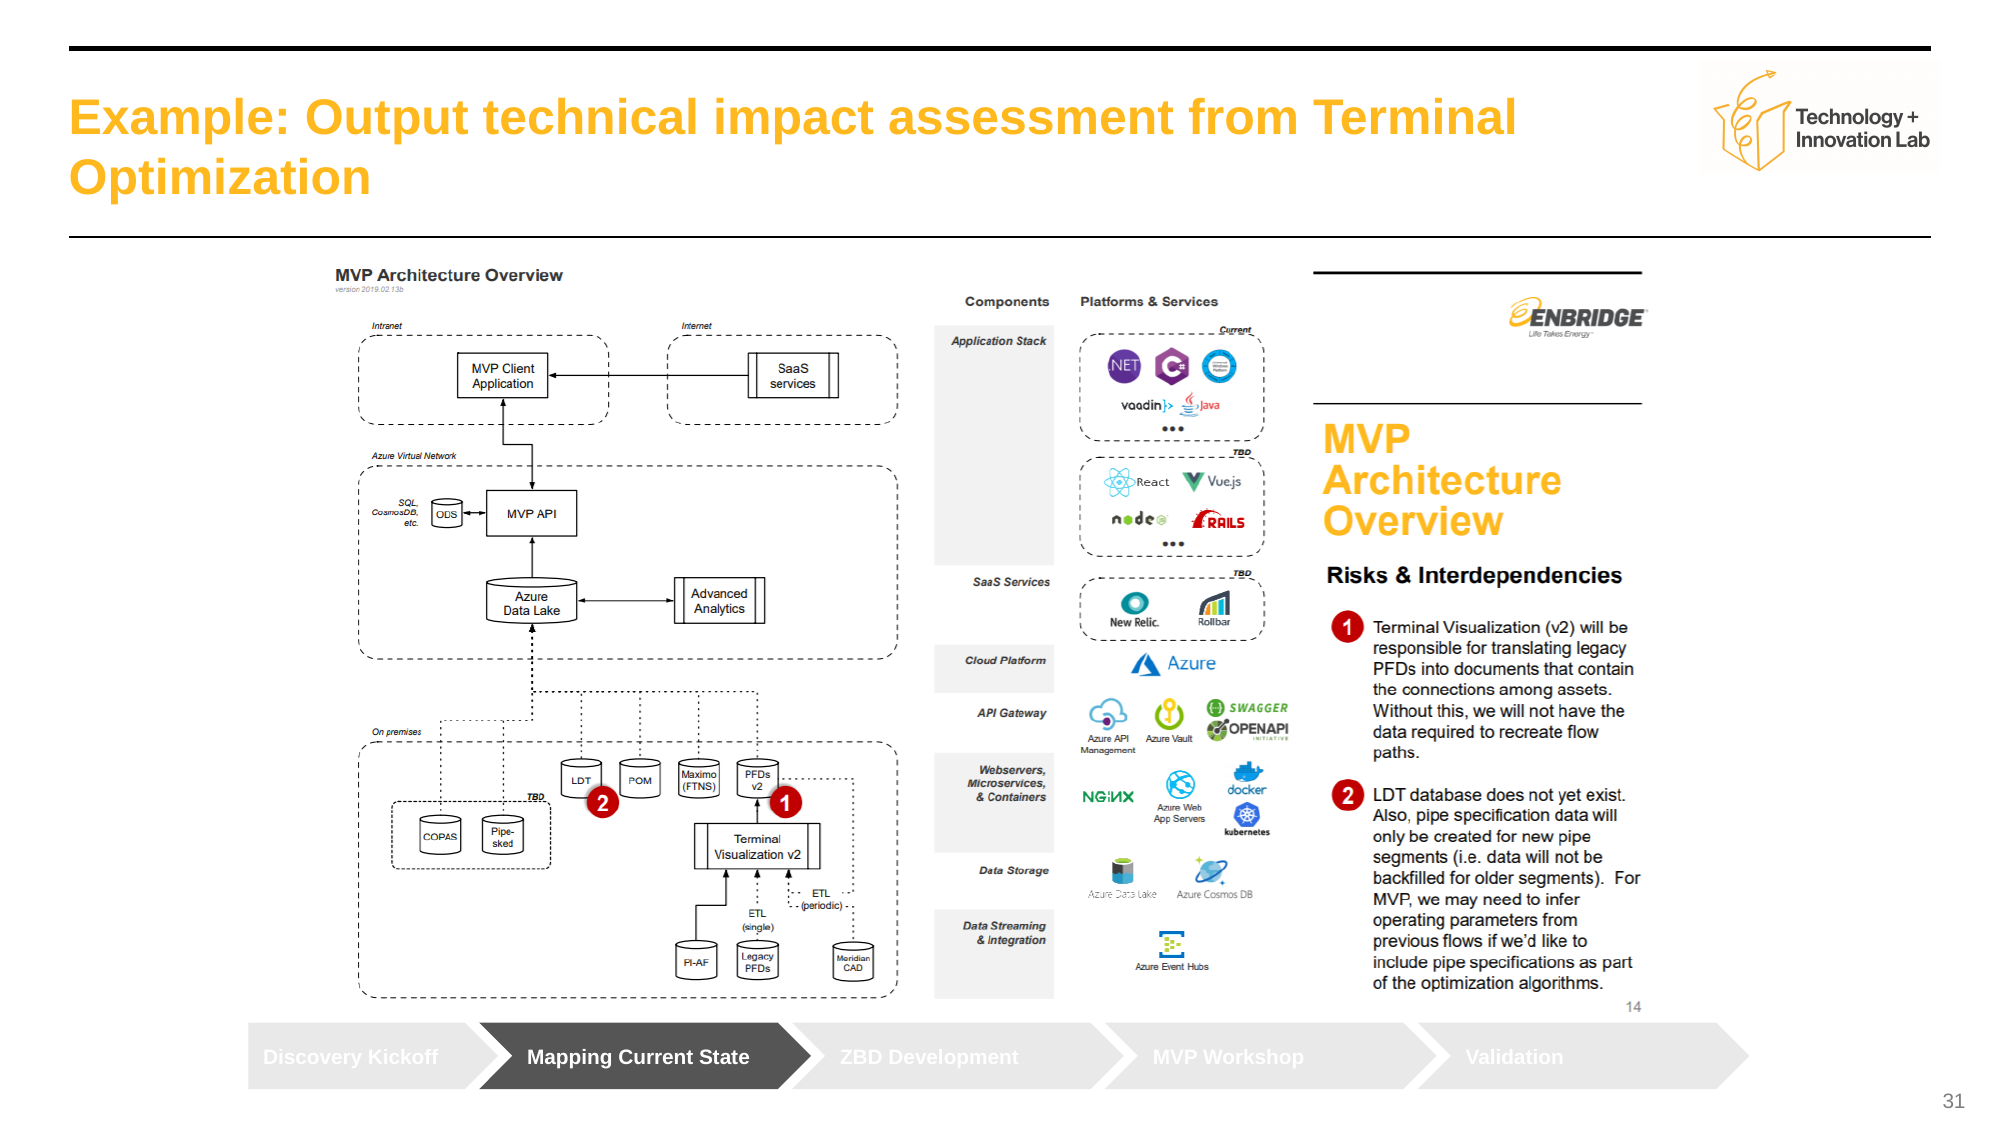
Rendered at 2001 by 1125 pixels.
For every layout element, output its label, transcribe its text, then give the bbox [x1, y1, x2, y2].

title Example: Output technical impact assessment from Terminal Optimization [68, 84, 1724, 273]
text_box [65, 1017, 1857, 1124]
picture [1699, 58, 1940, 174]
picture [300, 242, 1680, 1019]
text_box Mapping Current State [477, 1027, 814, 1092]
